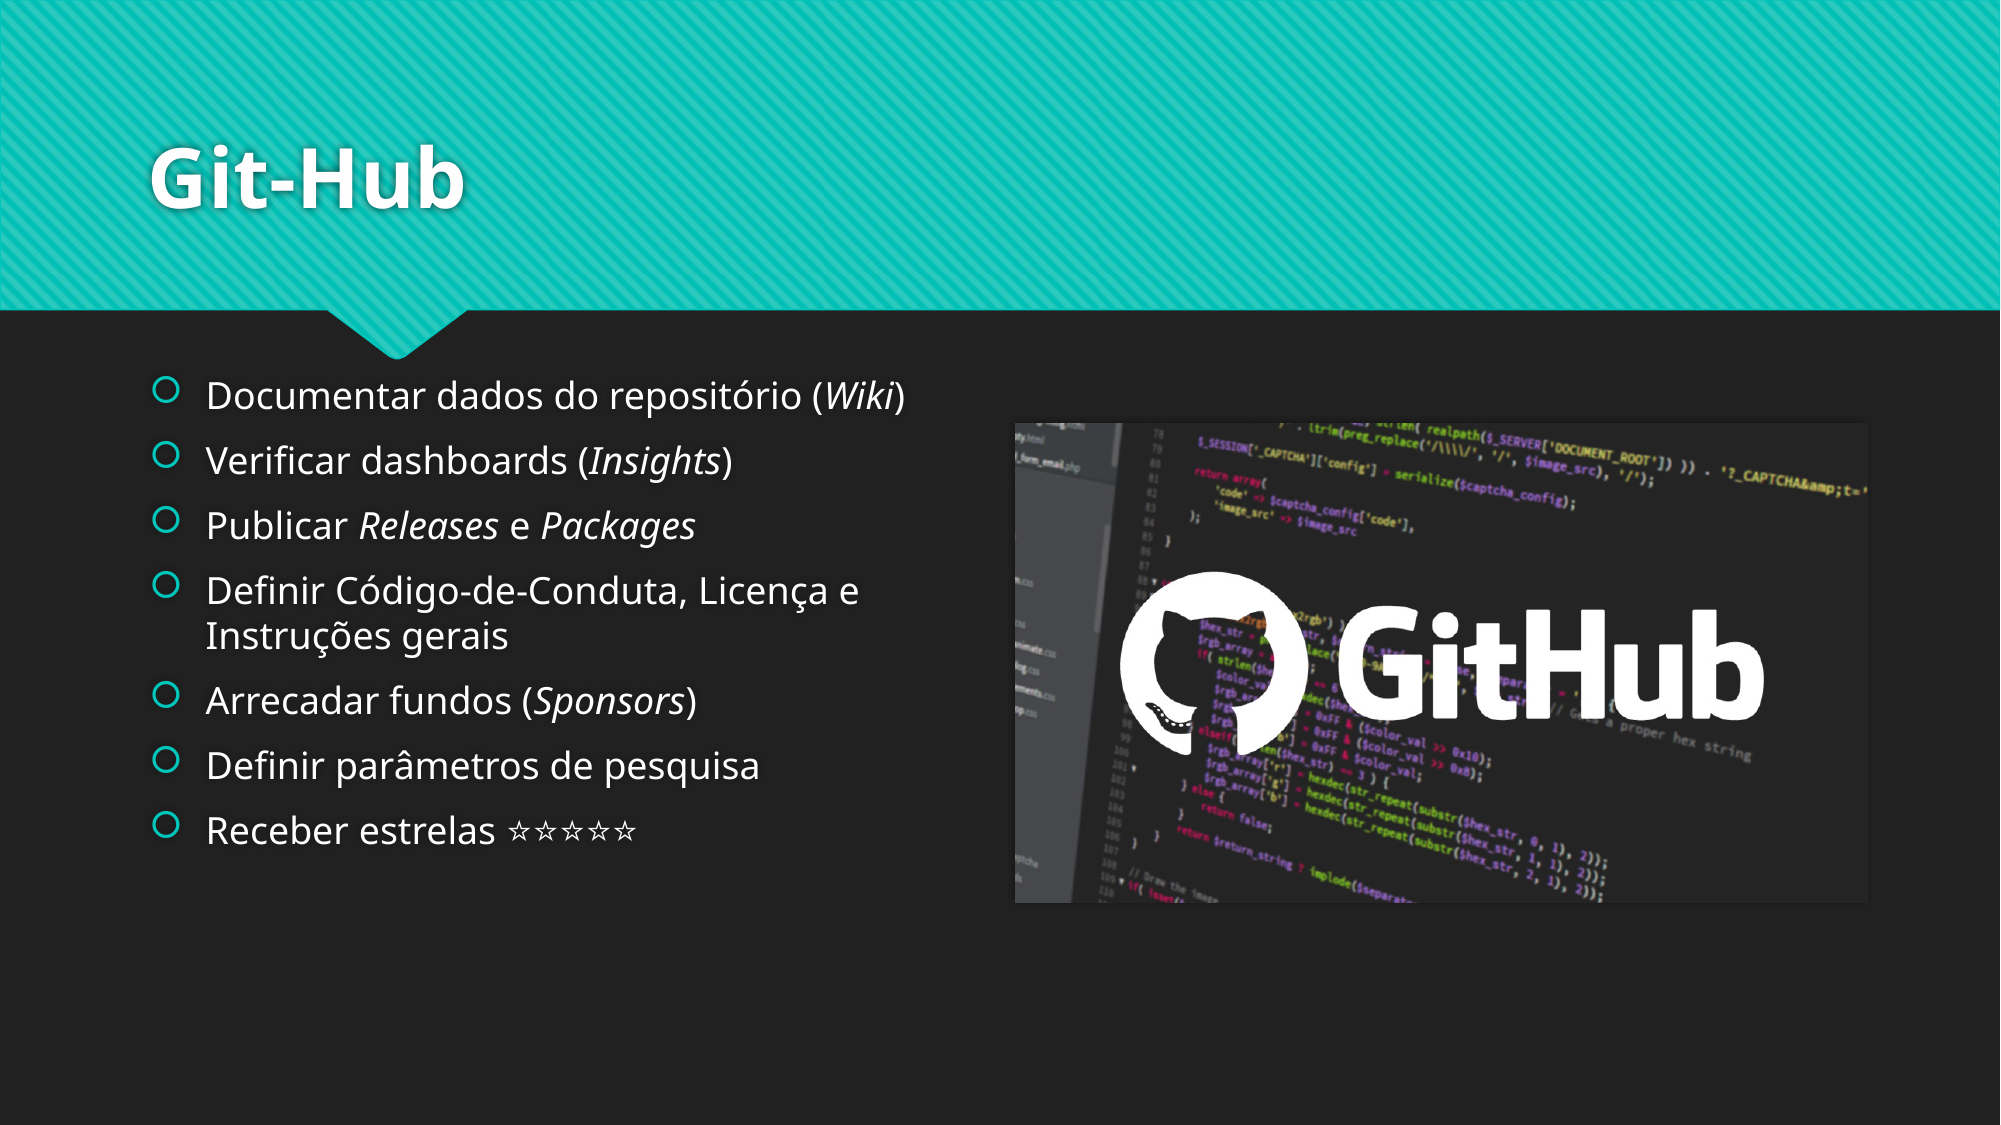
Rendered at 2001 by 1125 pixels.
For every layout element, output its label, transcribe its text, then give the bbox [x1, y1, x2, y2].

title Git-Hub [132, 73, 1868, 233]
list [1014, 422, 1868, 903]
list Documentar dados do repositório (Wiki) Verificar dashboards (Insights) Publicar Releases e Packages Definir Código-de-Conduta, Licença e Instruções gerais Arrecadar fundos (Sponsors) Definir parâmetros de pesquisa Receber estrelas ⭐⭐⭐⭐⭐ [134, 364, 985, 962]
